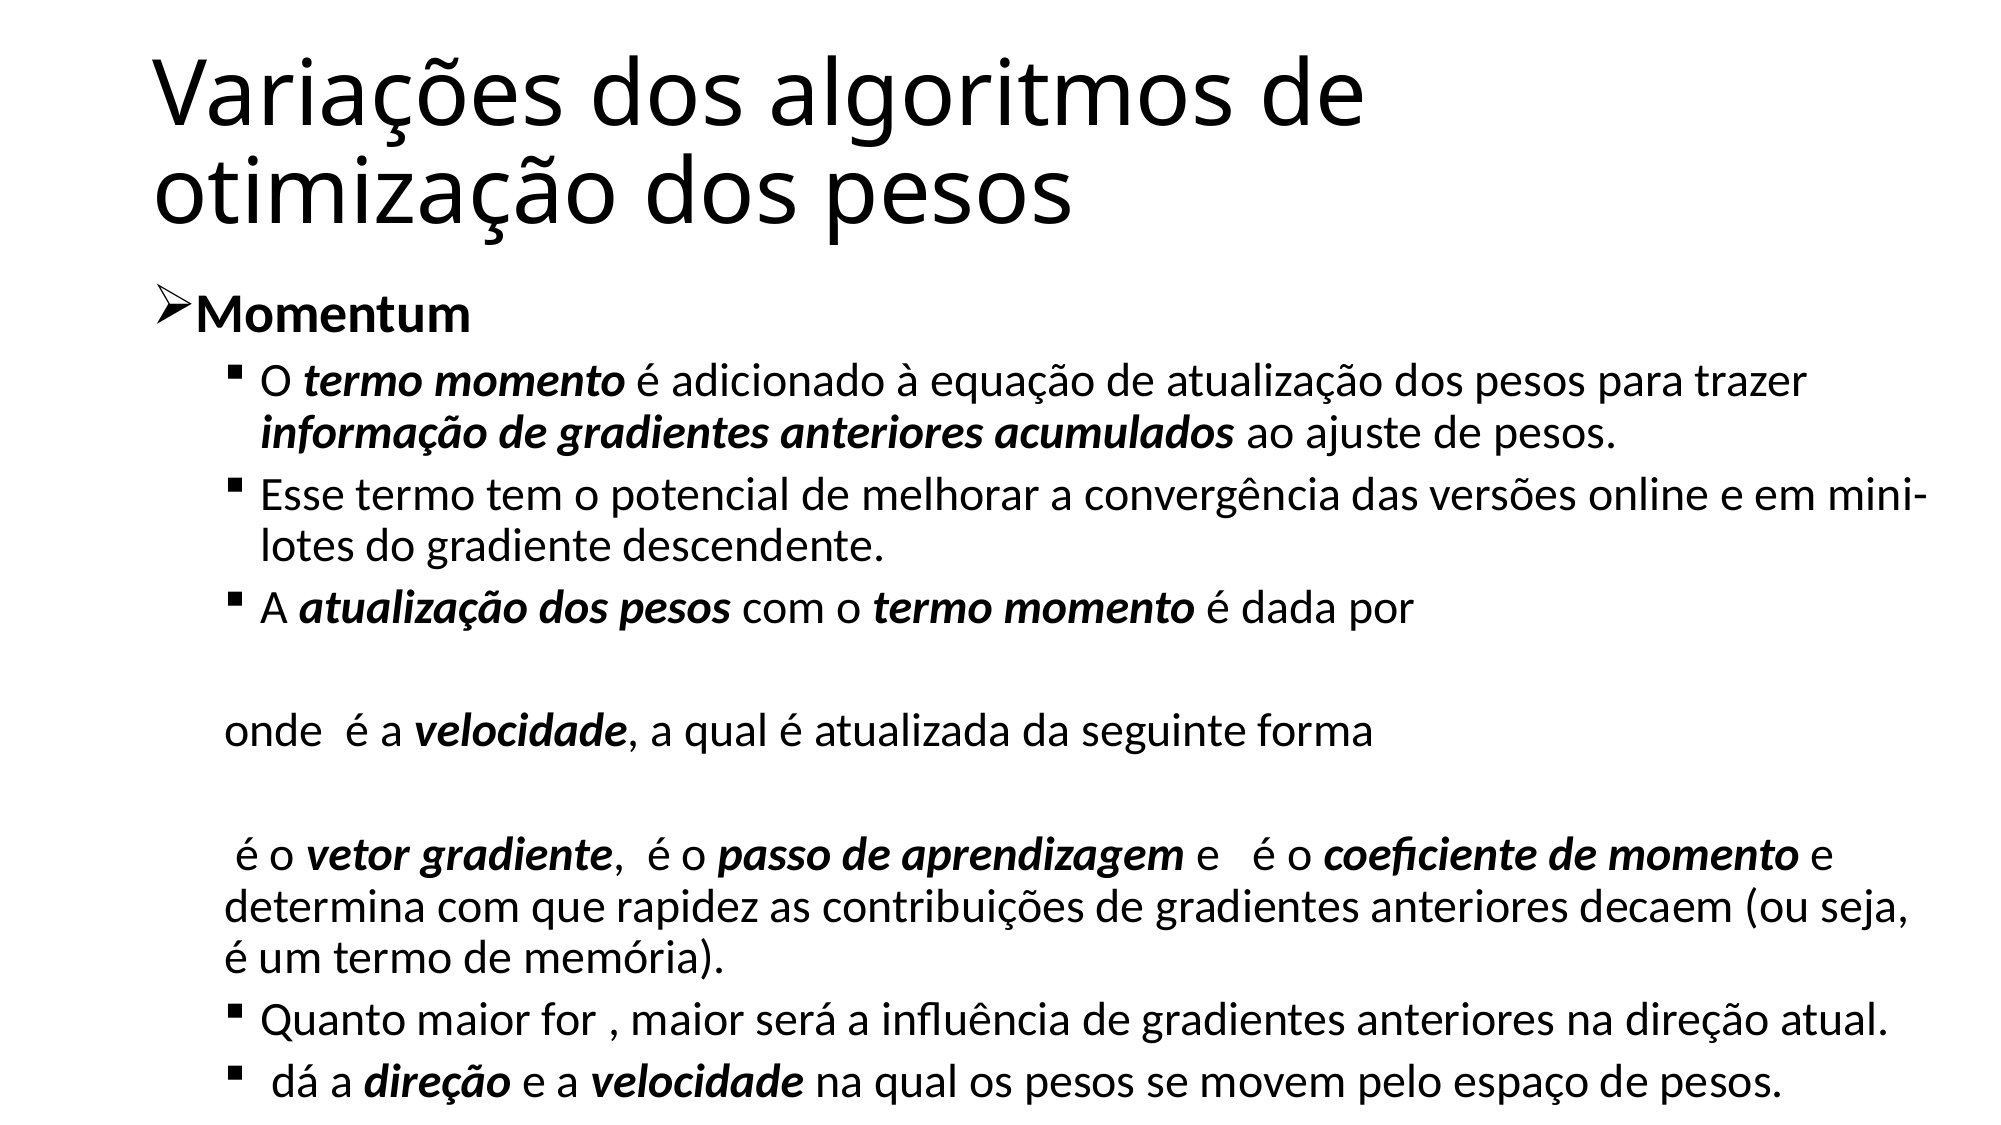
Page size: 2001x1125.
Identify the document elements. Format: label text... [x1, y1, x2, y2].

title Variações dos algoritmos de otimização dos pesos [137, 36, 1863, 254]
